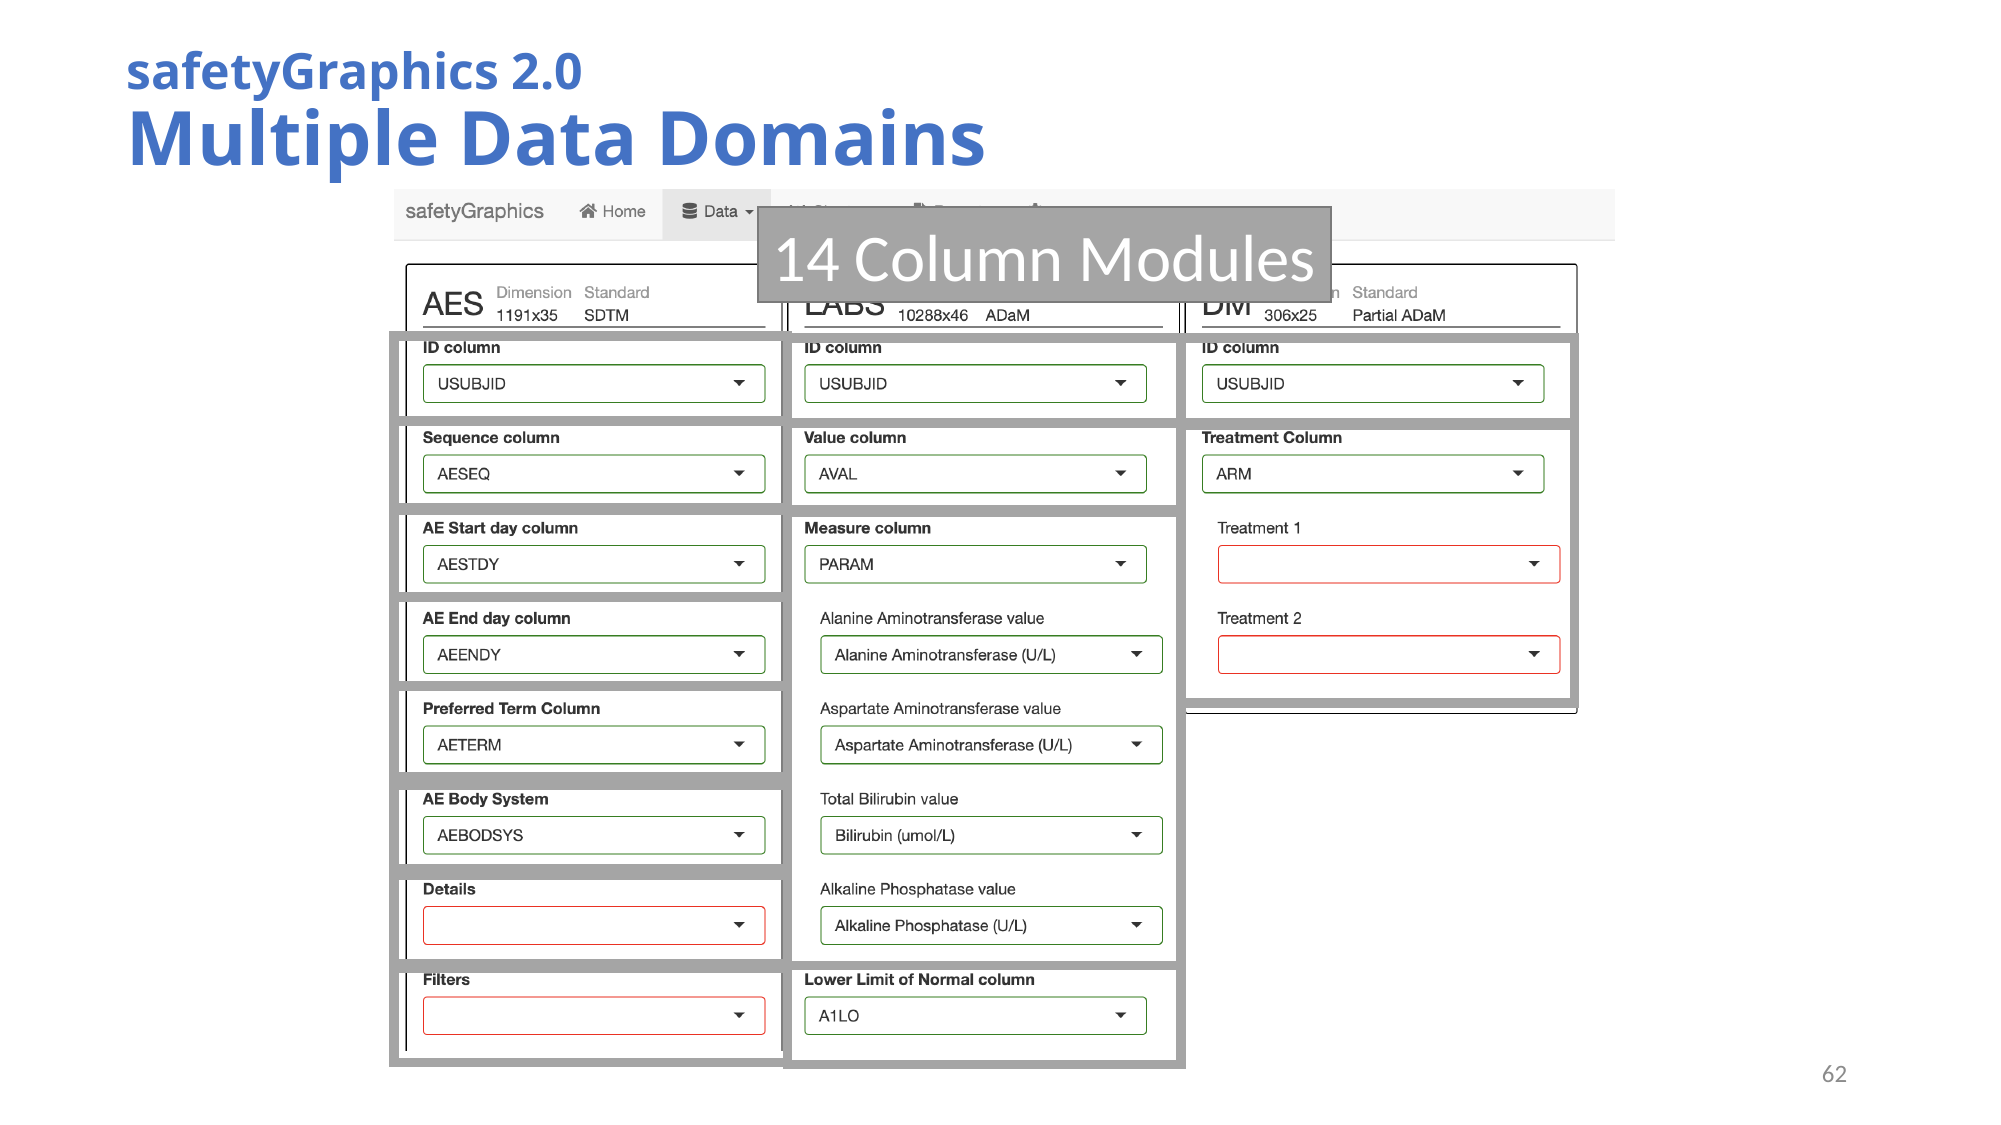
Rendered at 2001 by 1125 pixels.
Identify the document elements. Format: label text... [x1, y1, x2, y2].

text_box [786, 1058, 1182, 1065]
text_box safetyGraphics 2.0 Multiple Data Domains [111, 13, 1837, 189]
slide_number 62 [1412, 1042, 1863, 1103]
text_box [393, 1058, 786, 1063]
picture [393, 189, 1615, 1058]
